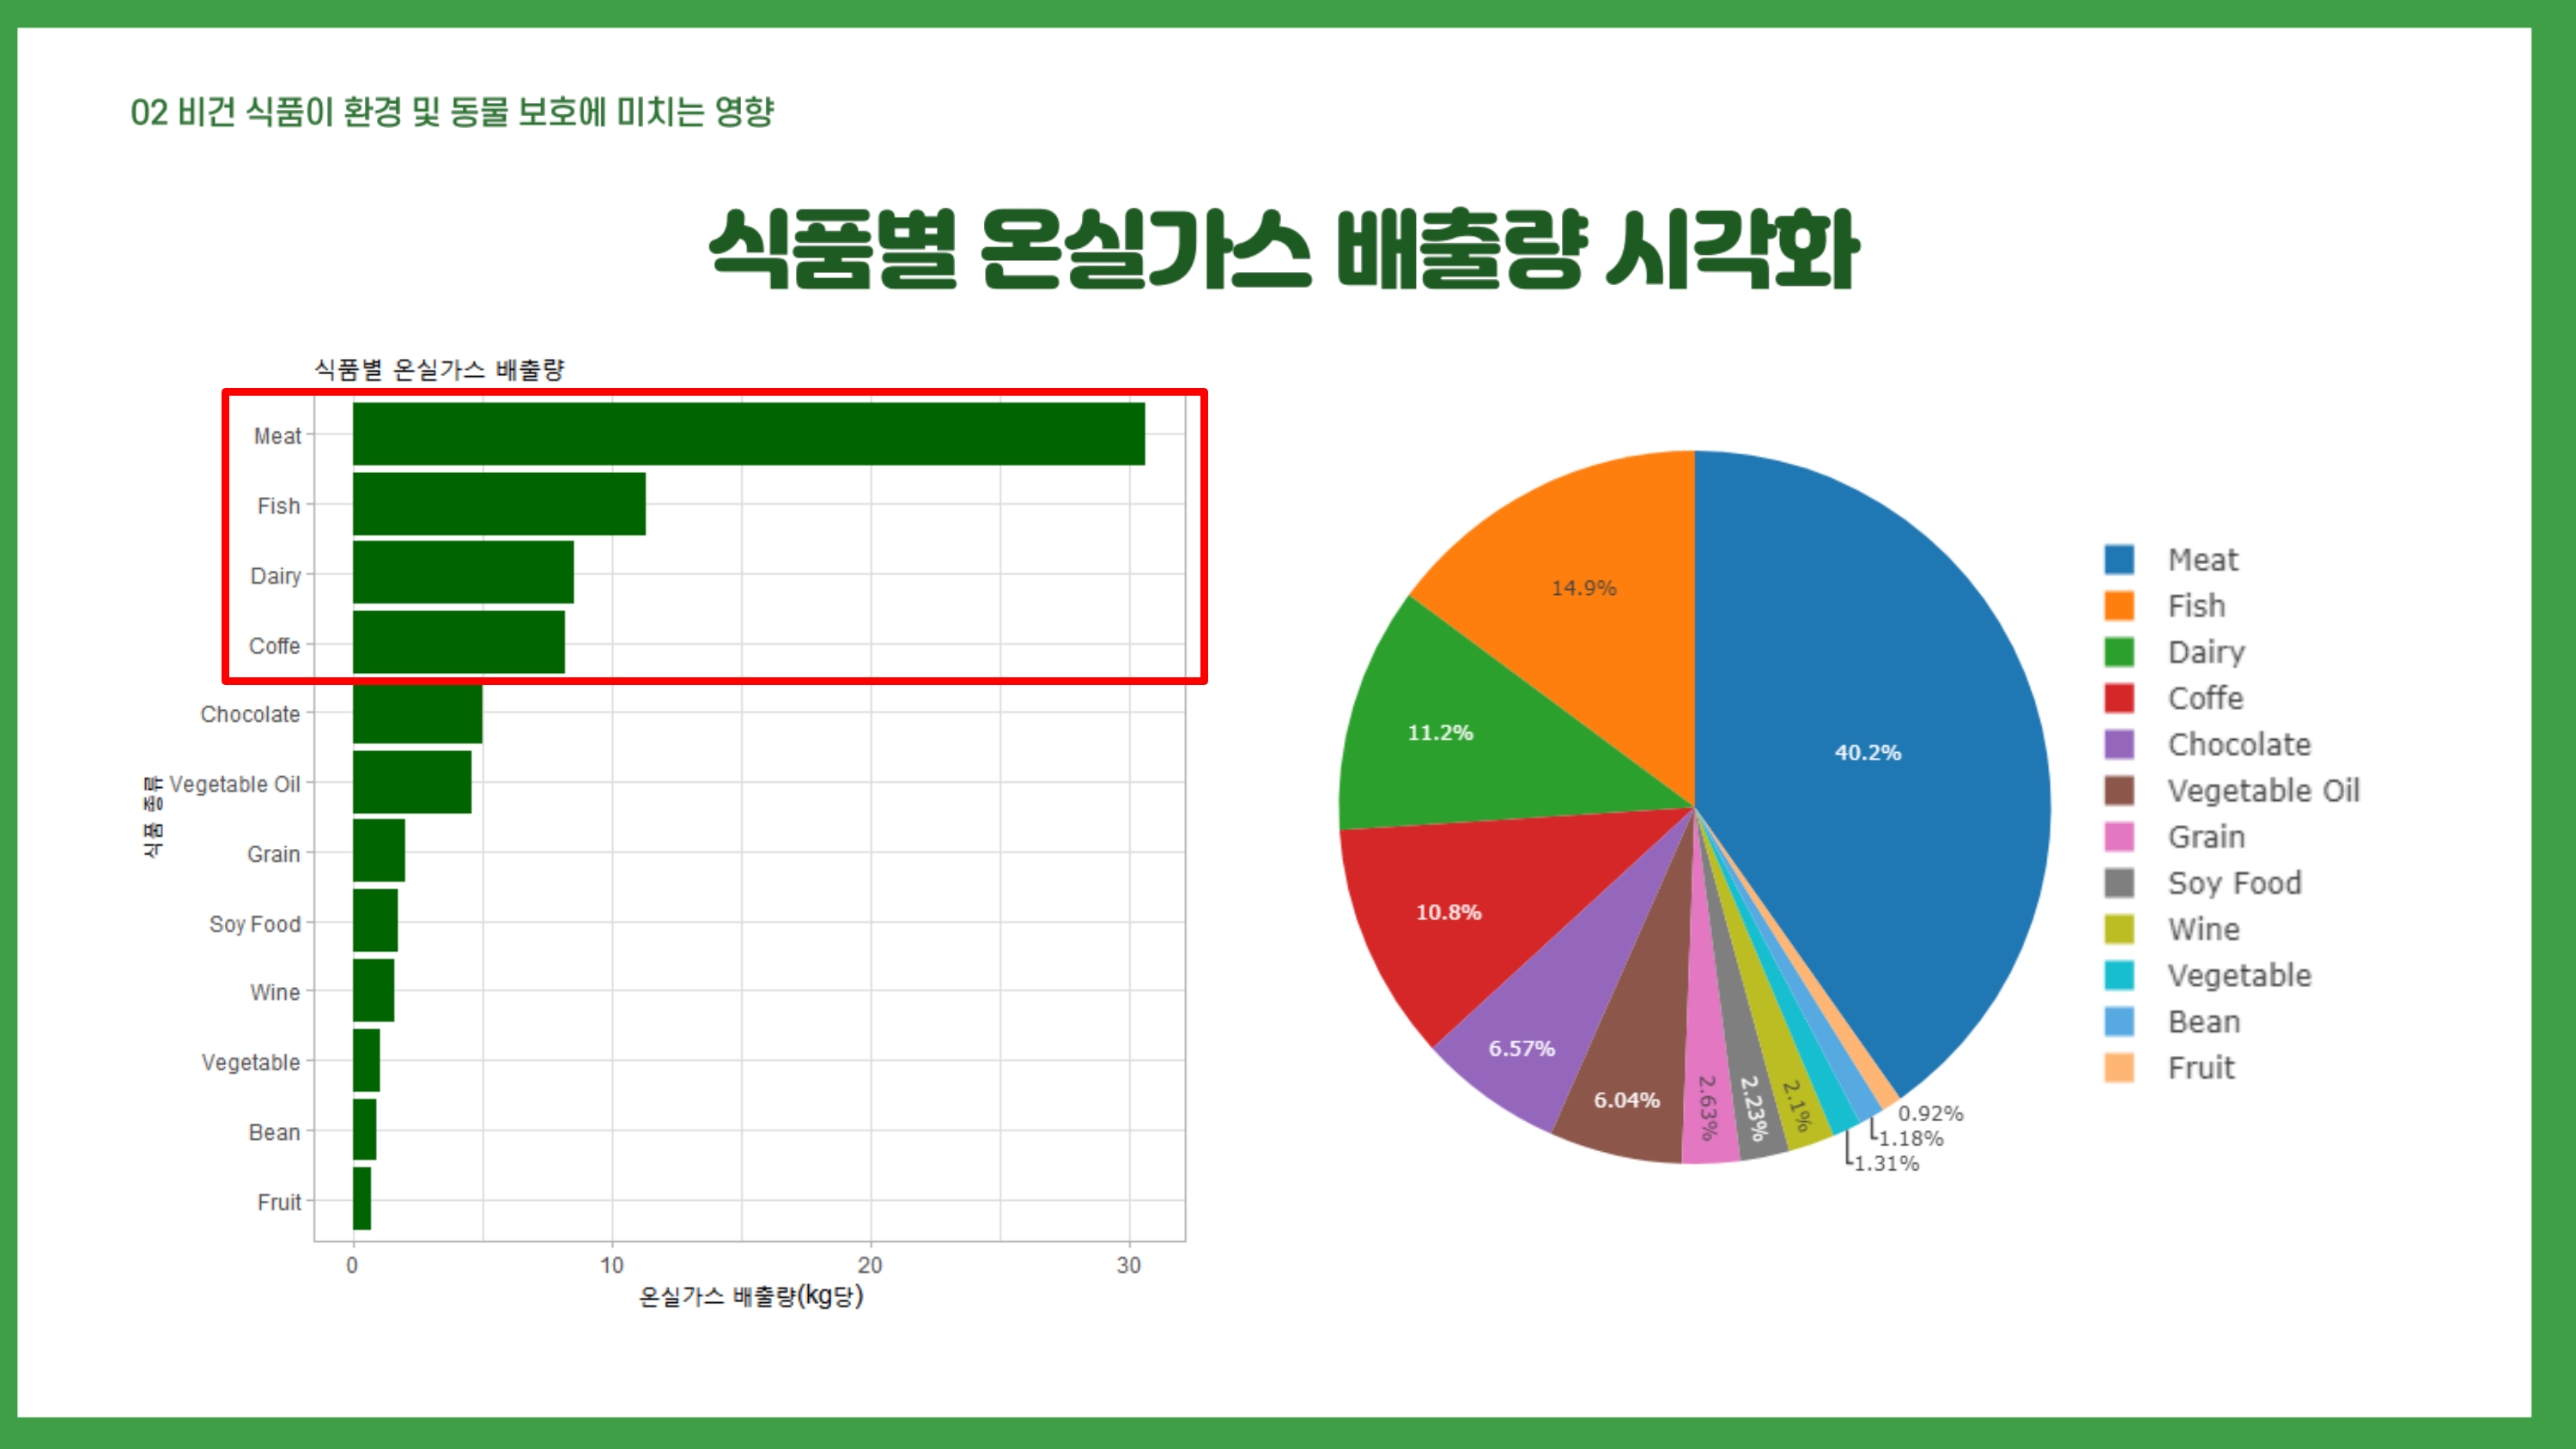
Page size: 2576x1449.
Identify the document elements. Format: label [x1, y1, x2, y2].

text_box [0, 0, 2576, 1449]
picture [125, 85, 789, 150]
picture [2071, 519, 2384, 1105]
picture [1325, 445, 2067, 1179]
picture [477, 176, 1903, 328]
picture [125, 334, 1200, 1322]
